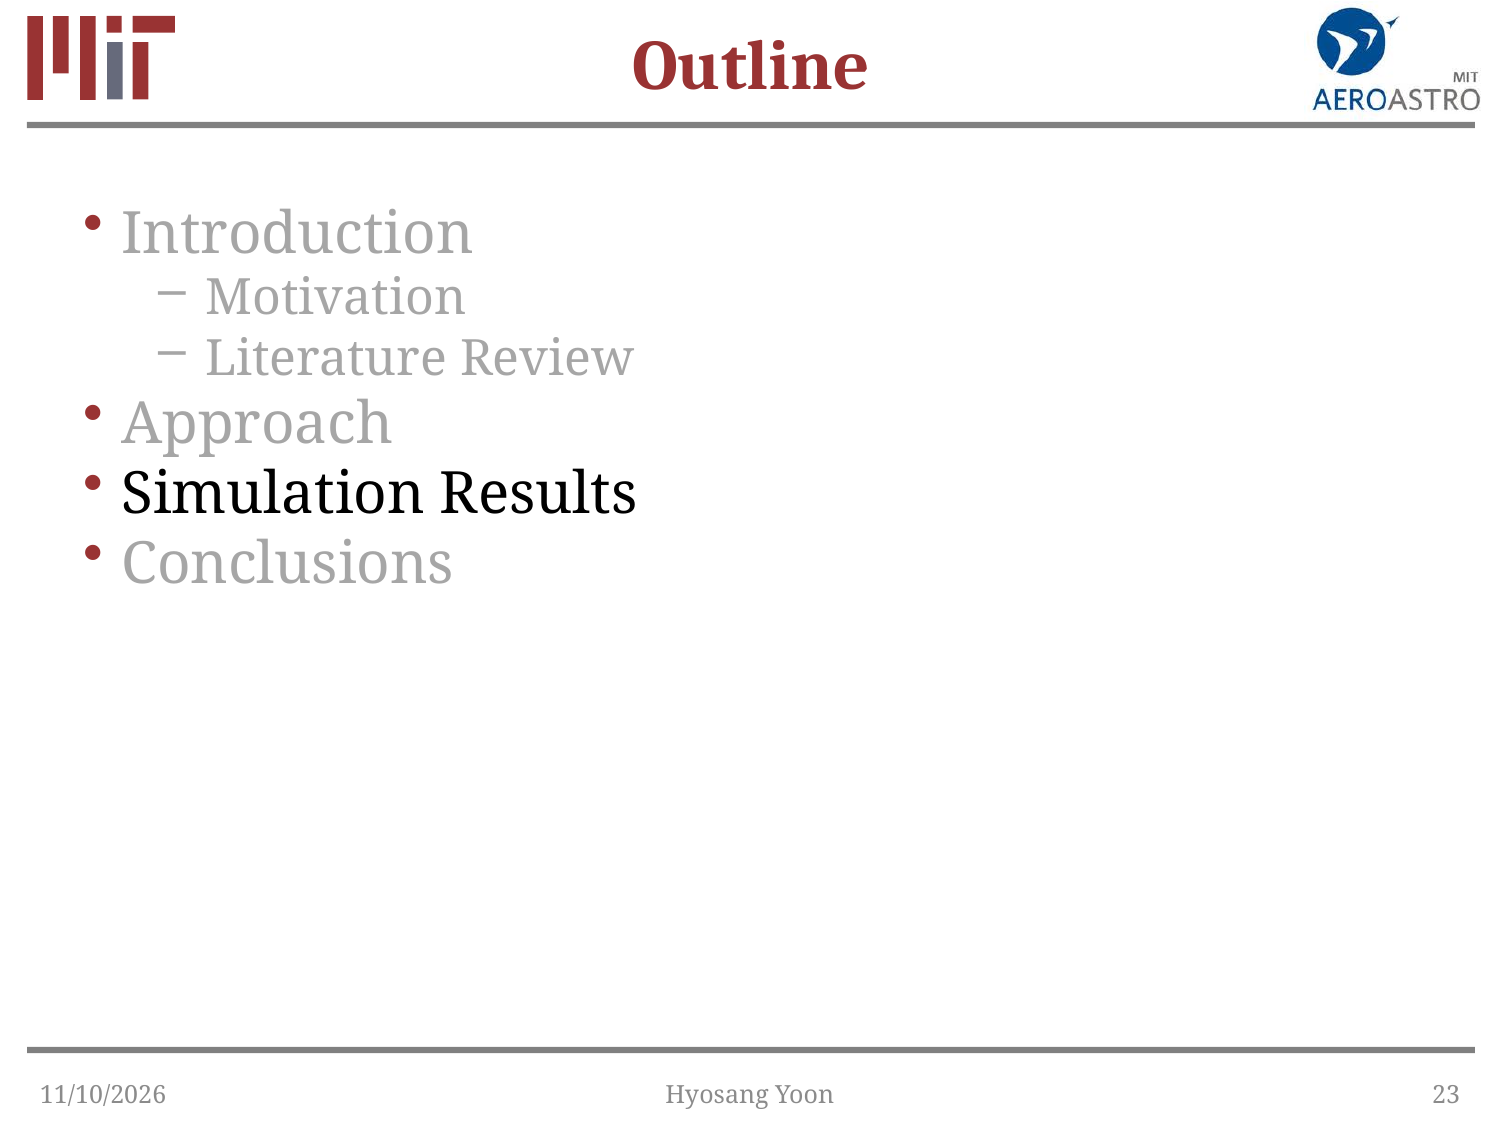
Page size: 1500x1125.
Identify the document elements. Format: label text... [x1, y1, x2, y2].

slide_number 23 [1125, 1065, 1475, 1125]
title Outline [167, 4, 1334, 119]
list Introduction Motivation Literature Review Approach Simulation Results Conclusions [68, 187, 1438, 1013]
picture [1304, 1, 1488, 121]
footer Hyosang Yoon [512, 1065, 988, 1125]
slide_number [24, 1065, 375, 1125]
